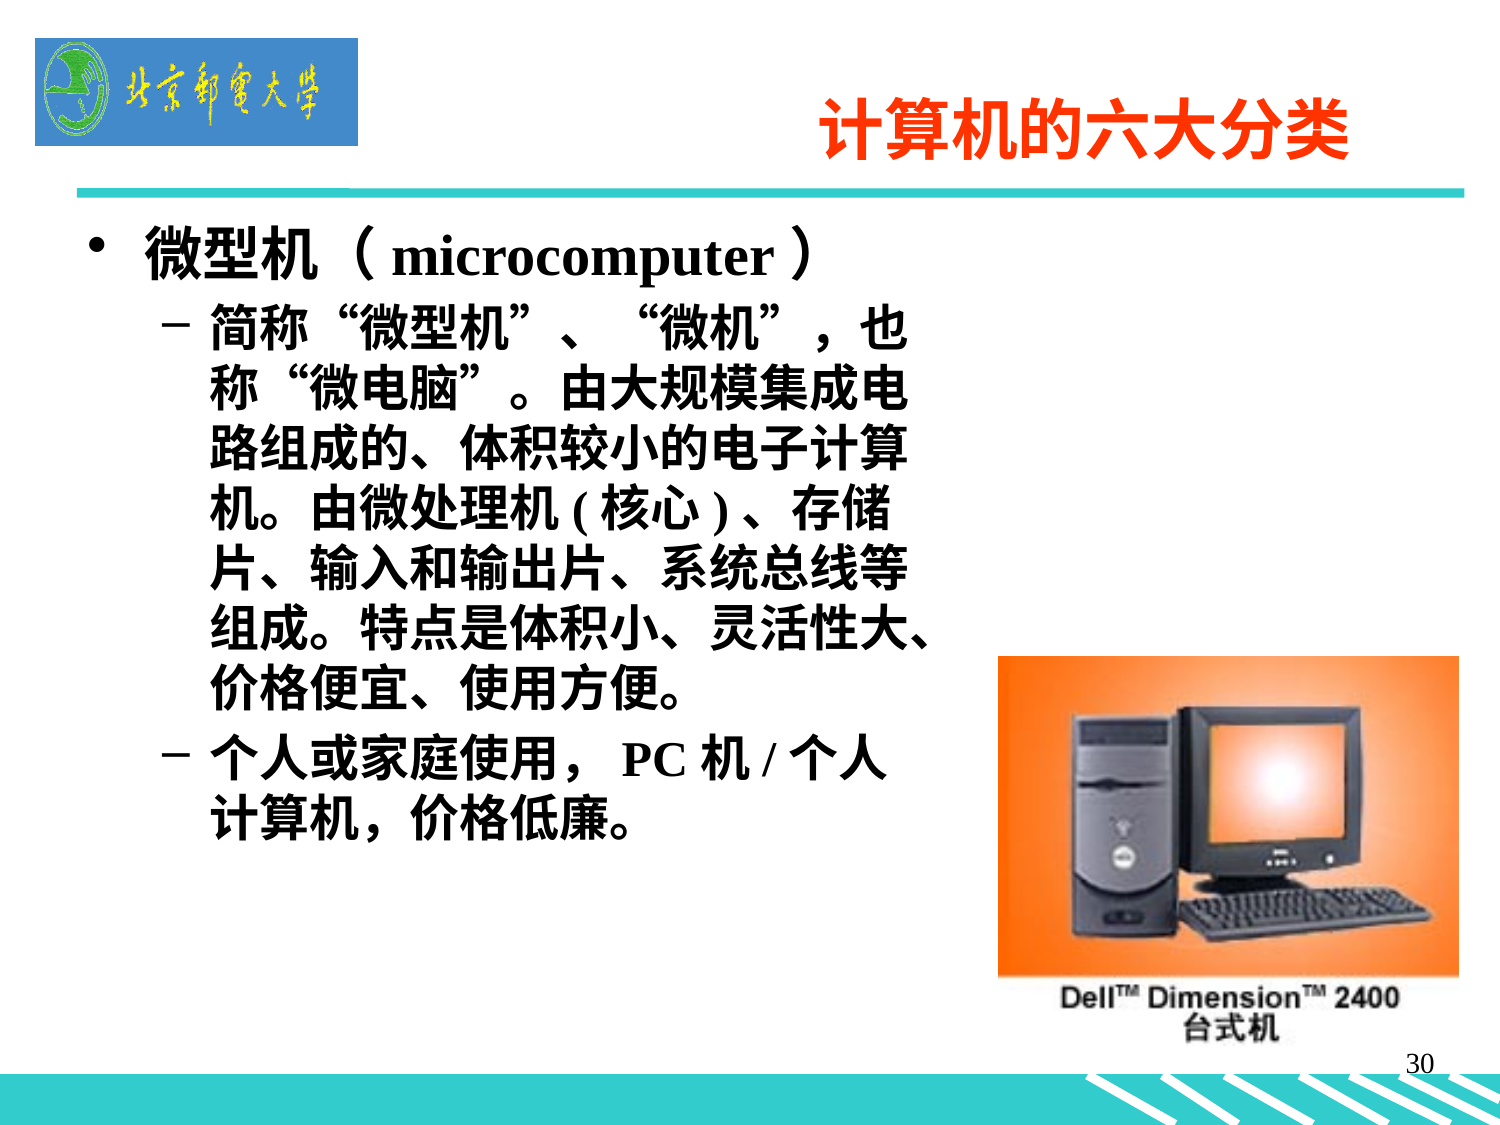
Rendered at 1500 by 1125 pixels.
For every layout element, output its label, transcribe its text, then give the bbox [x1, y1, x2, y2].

picture [34, 37, 72, 146]
picture [997, 656, 1460, 1046]
text_box 30 [1137, 1054, 1450, 1113]
list 微型机（microcomputer） 简称“微型机”、“微机”，也称“微电脑”。由大规模集成电路组成的、体积较小的电子计算机。由微处理机(核心)、存储片、输入和输出片、系统总线等组成。特点是体积小、灵活性大、价格便宜、使用方便。 个人或家庭使用，PC机/个人计算机，价格低廉。 [72, 209, 935, 1075]
title 计算机的六大分类 [72, 19, 1367, 237]
